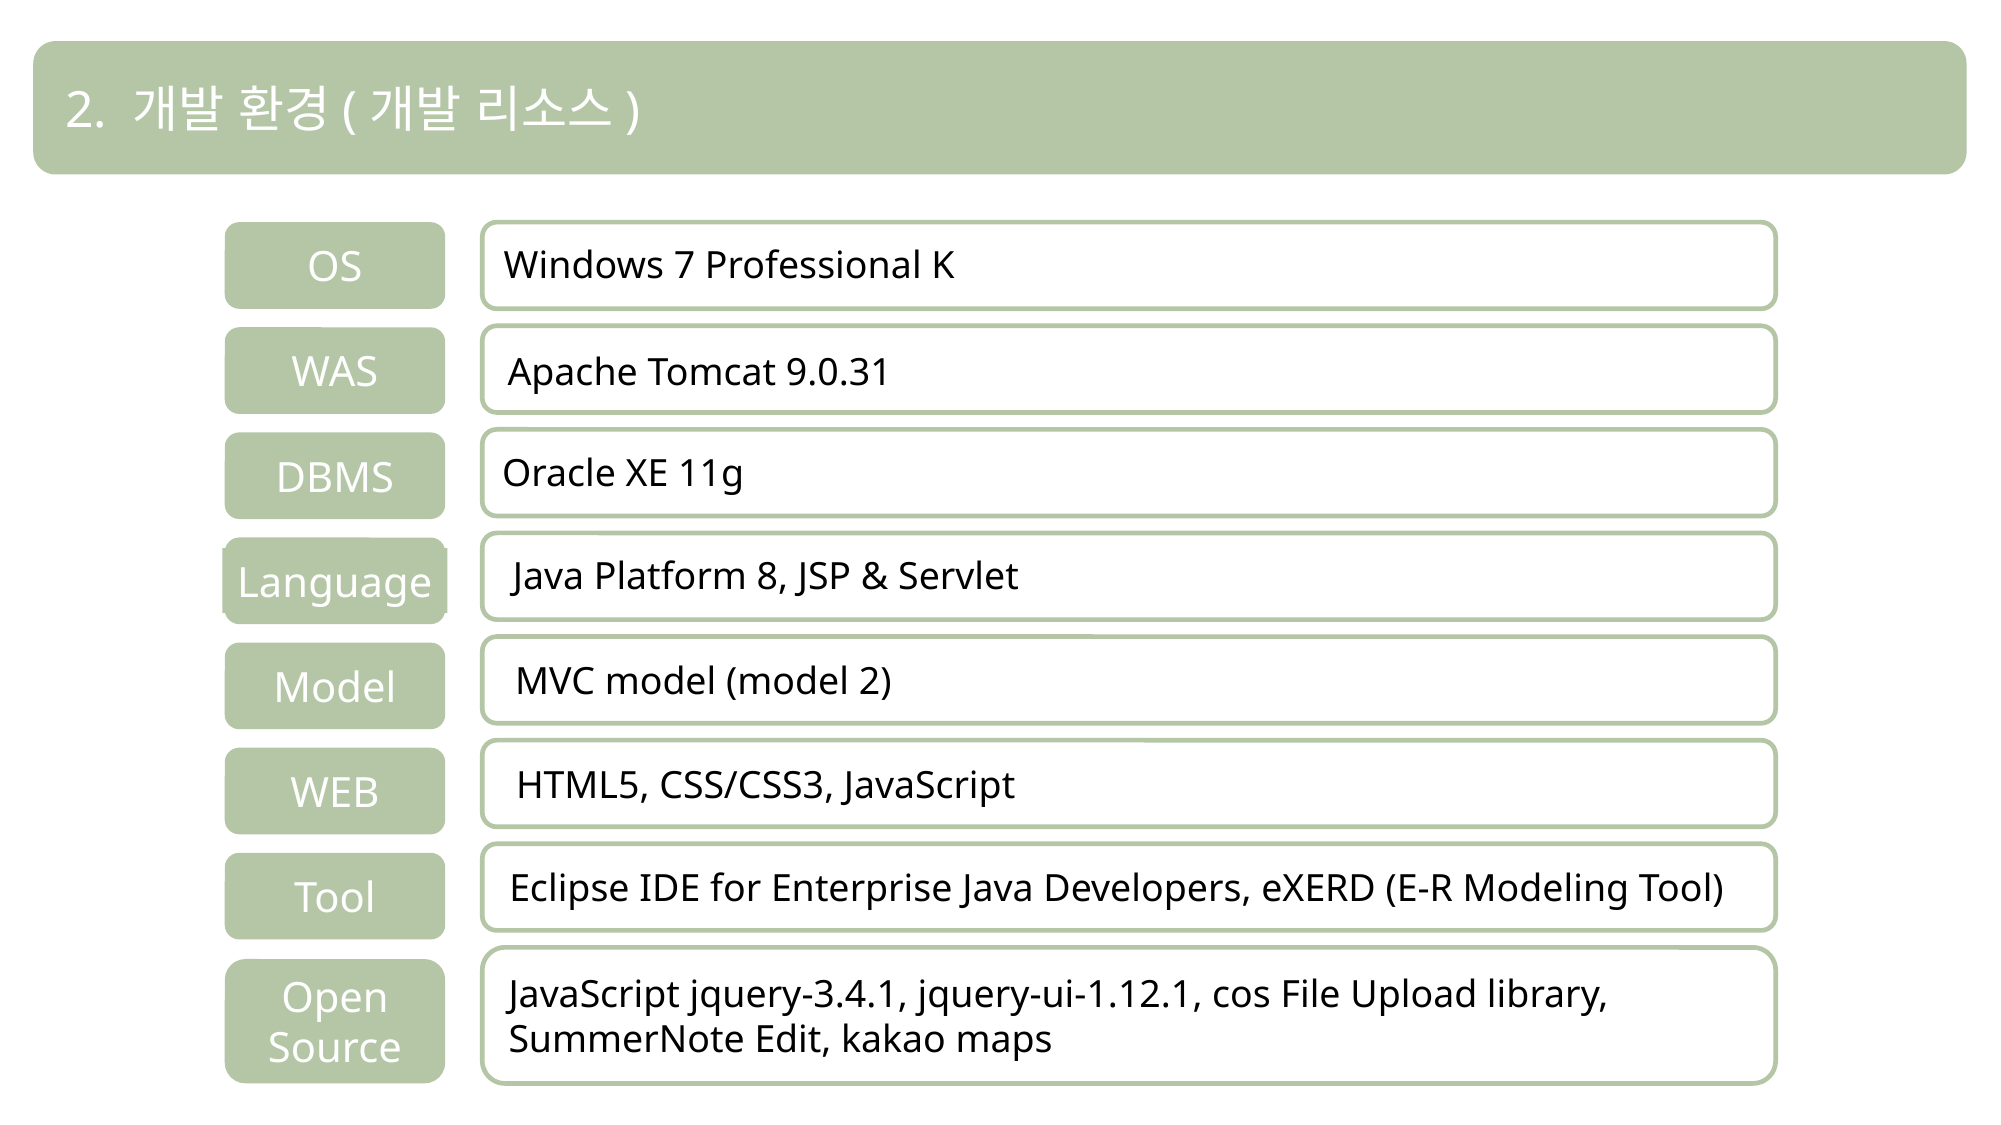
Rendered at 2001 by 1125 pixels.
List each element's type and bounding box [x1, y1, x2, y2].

text_box [224, 222, 1776, 1084]
text_box [33, 41, 1967, 175]
